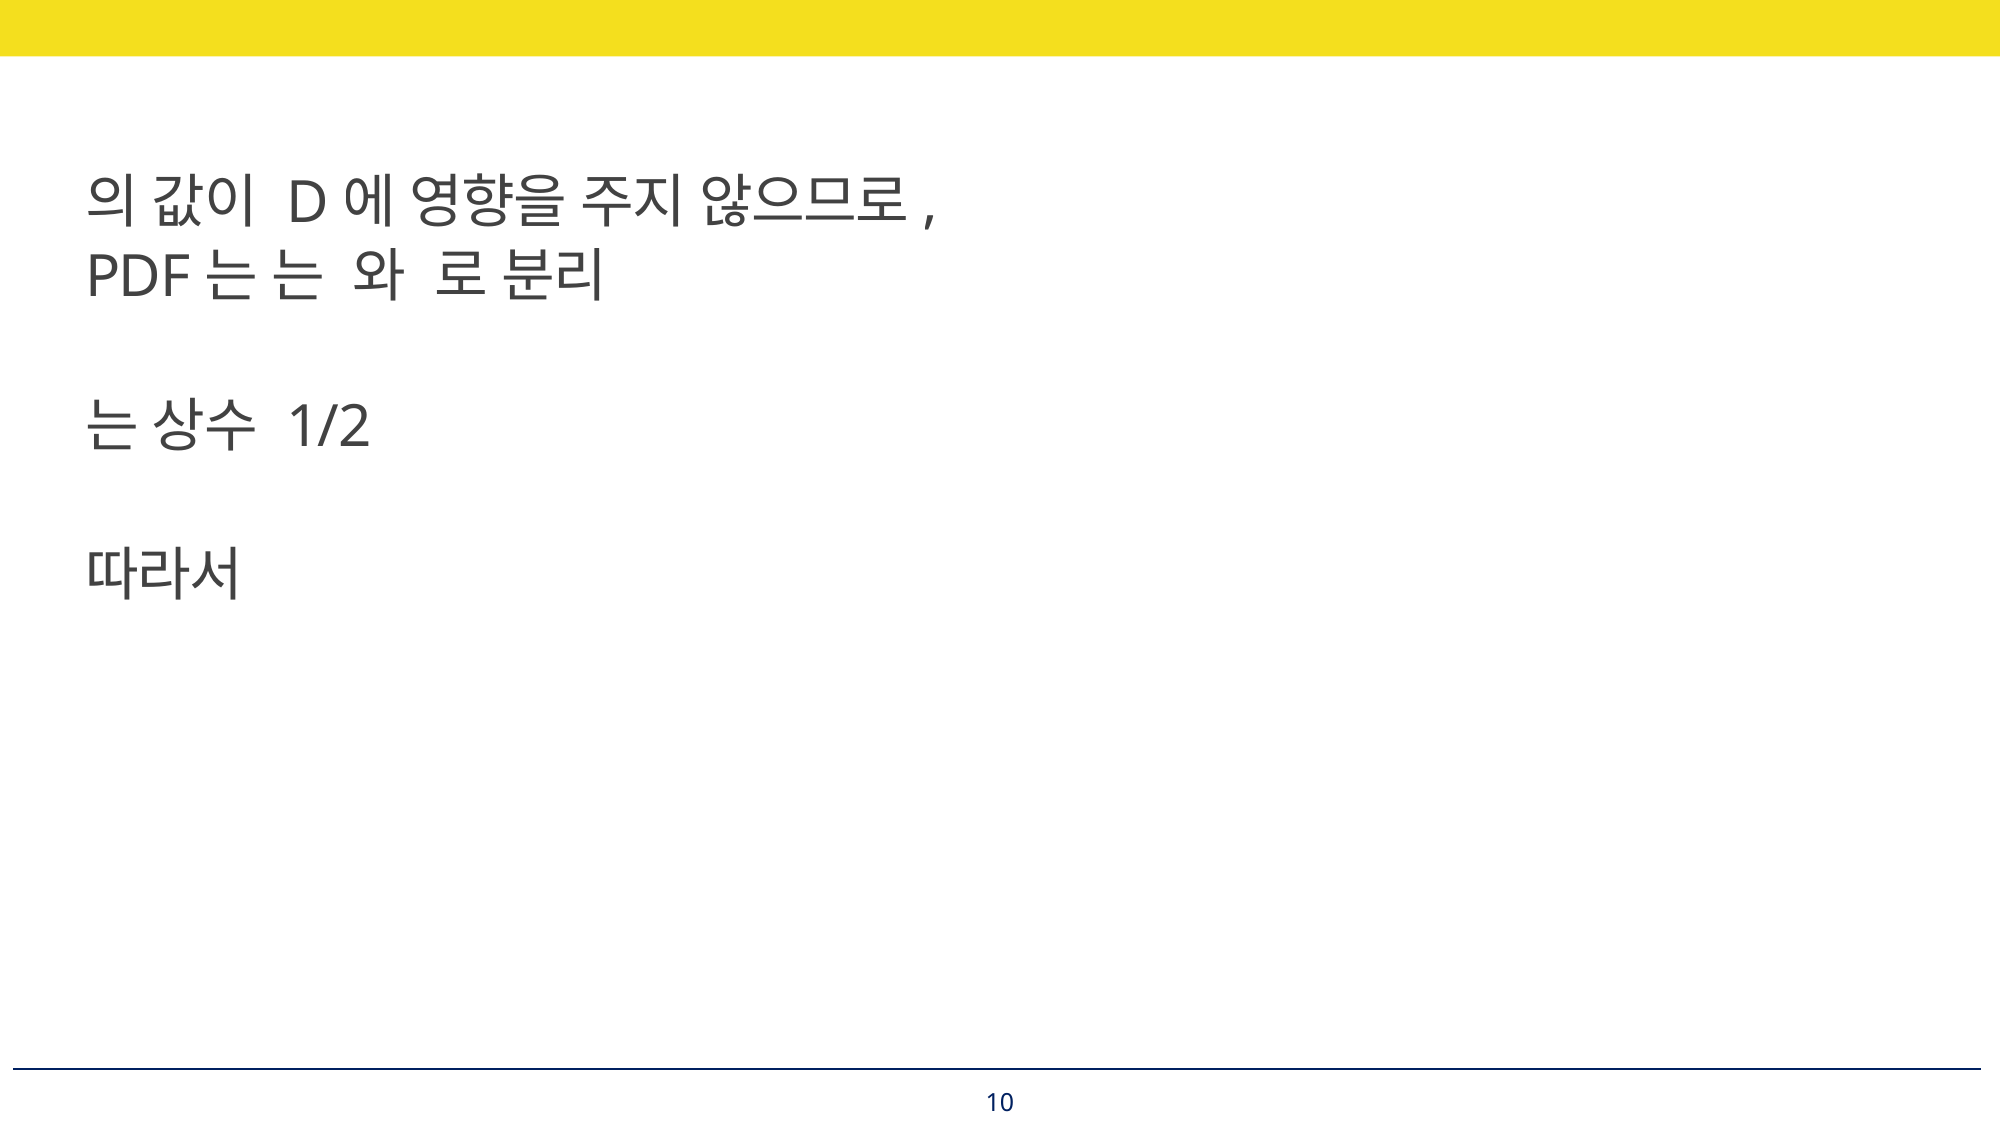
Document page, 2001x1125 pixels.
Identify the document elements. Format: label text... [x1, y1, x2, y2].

slide_number 10 [916, 1078, 1084, 1125]
